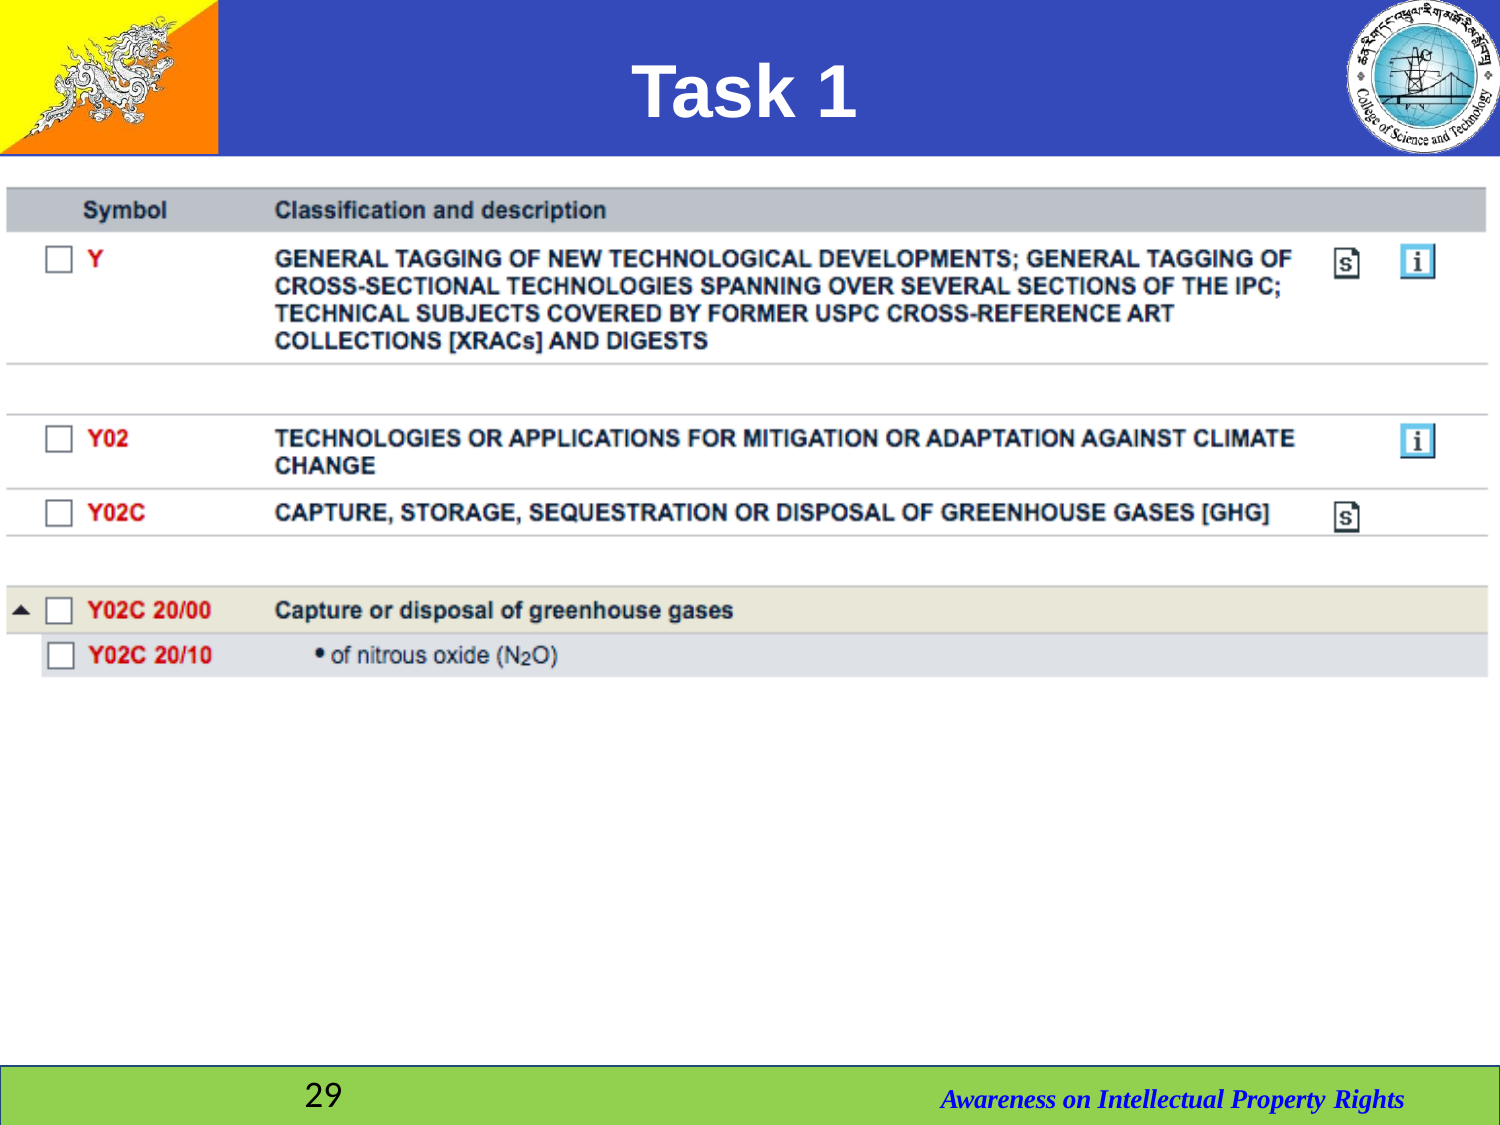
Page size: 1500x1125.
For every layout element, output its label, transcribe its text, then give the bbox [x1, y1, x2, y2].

text_box [0, 0, 219, 154]
title Task 1 [362, 40, 1125, 173]
text_box [1346, 0, 1500, 155]
picture [3, 174, 1500, 701]
text_box 29 [289, 1062, 478, 1123]
footer Awareness on Intellectual Property Rights [938, 1082, 1420, 1125]
